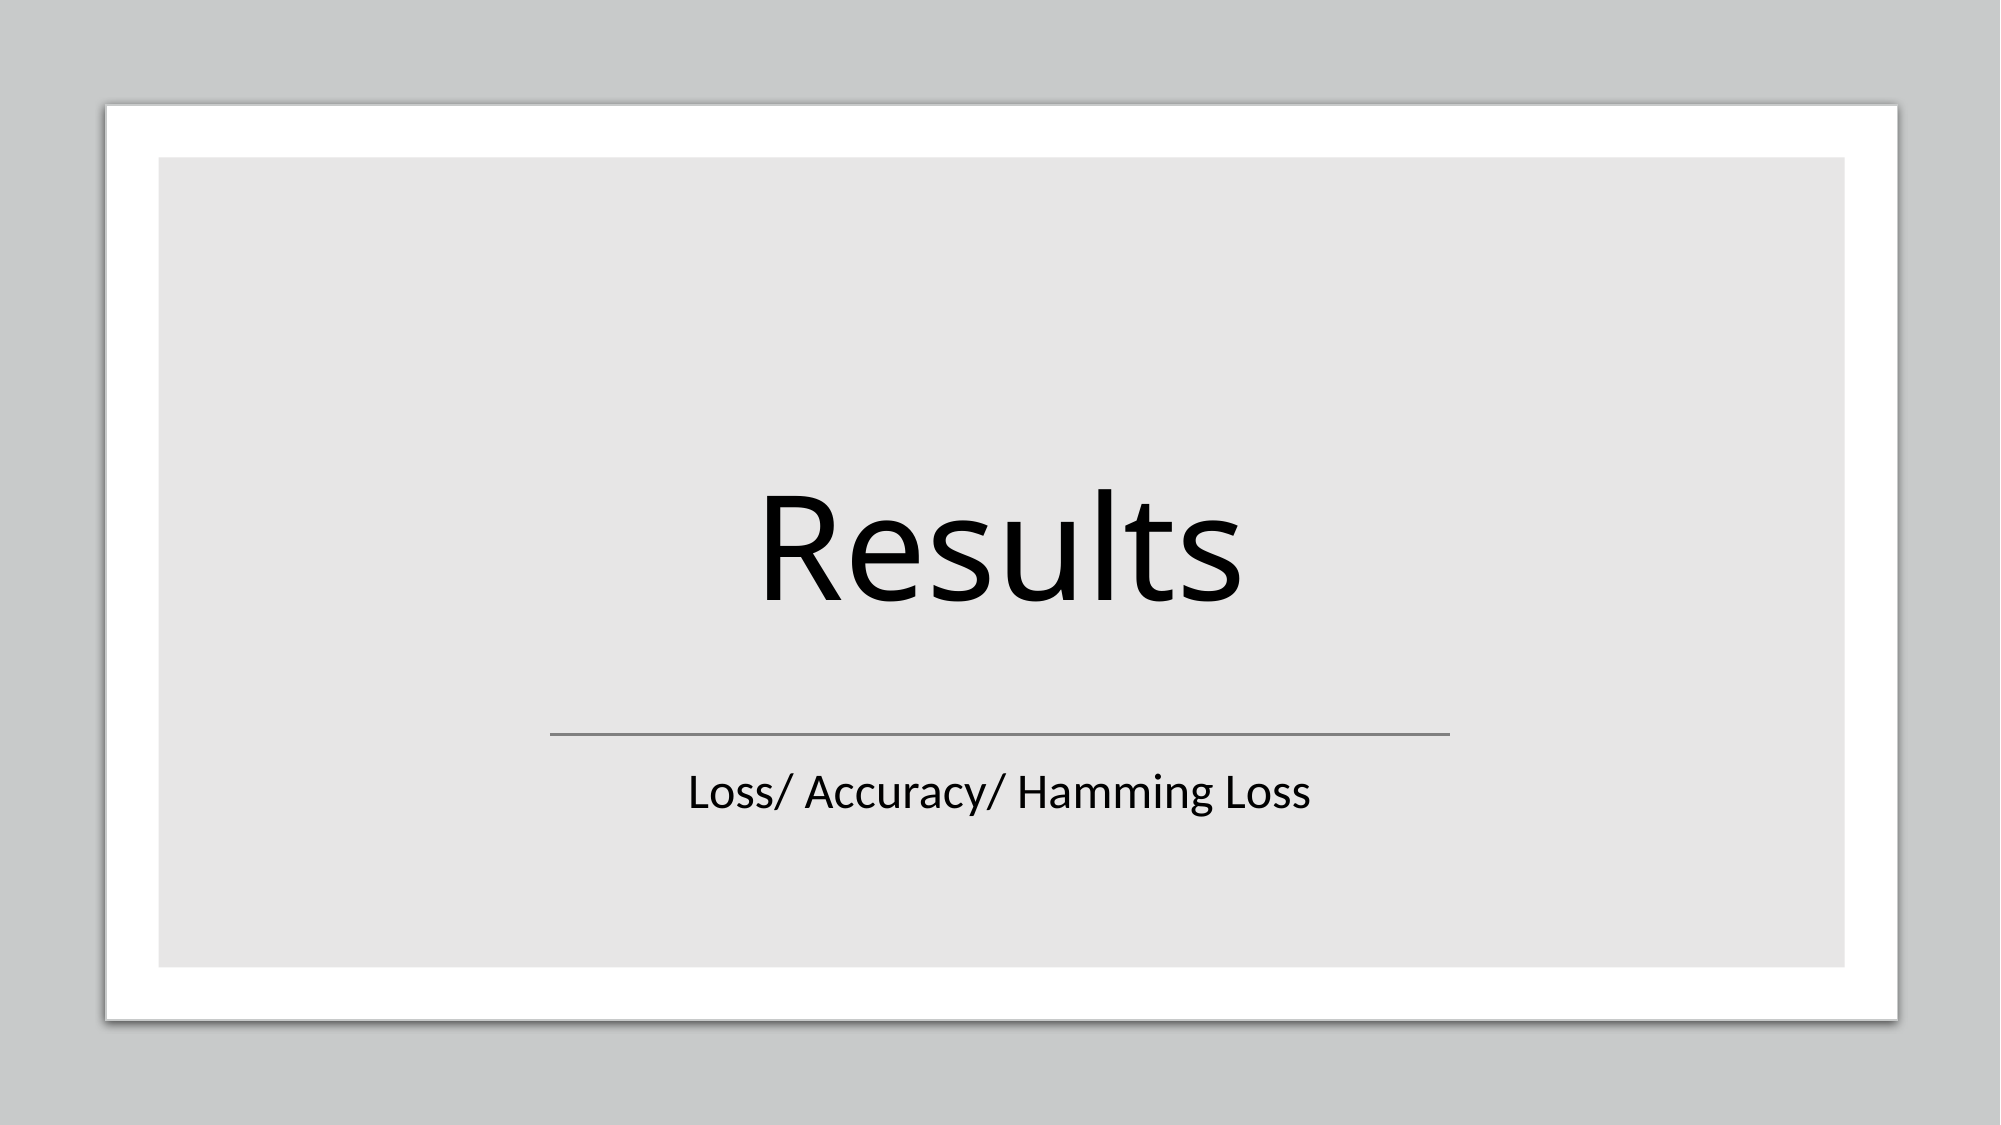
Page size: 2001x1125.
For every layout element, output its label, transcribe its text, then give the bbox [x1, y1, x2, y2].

title Results [249, 225, 1750, 640]
list Loss/ Accuracy/ Hamming Loss [249, 757, 1750, 913]
text_box [105, 104, 1898, 1021]
text_box [158, 156, 1846, 968]
text_box [0, 0, 2000, 1125]
